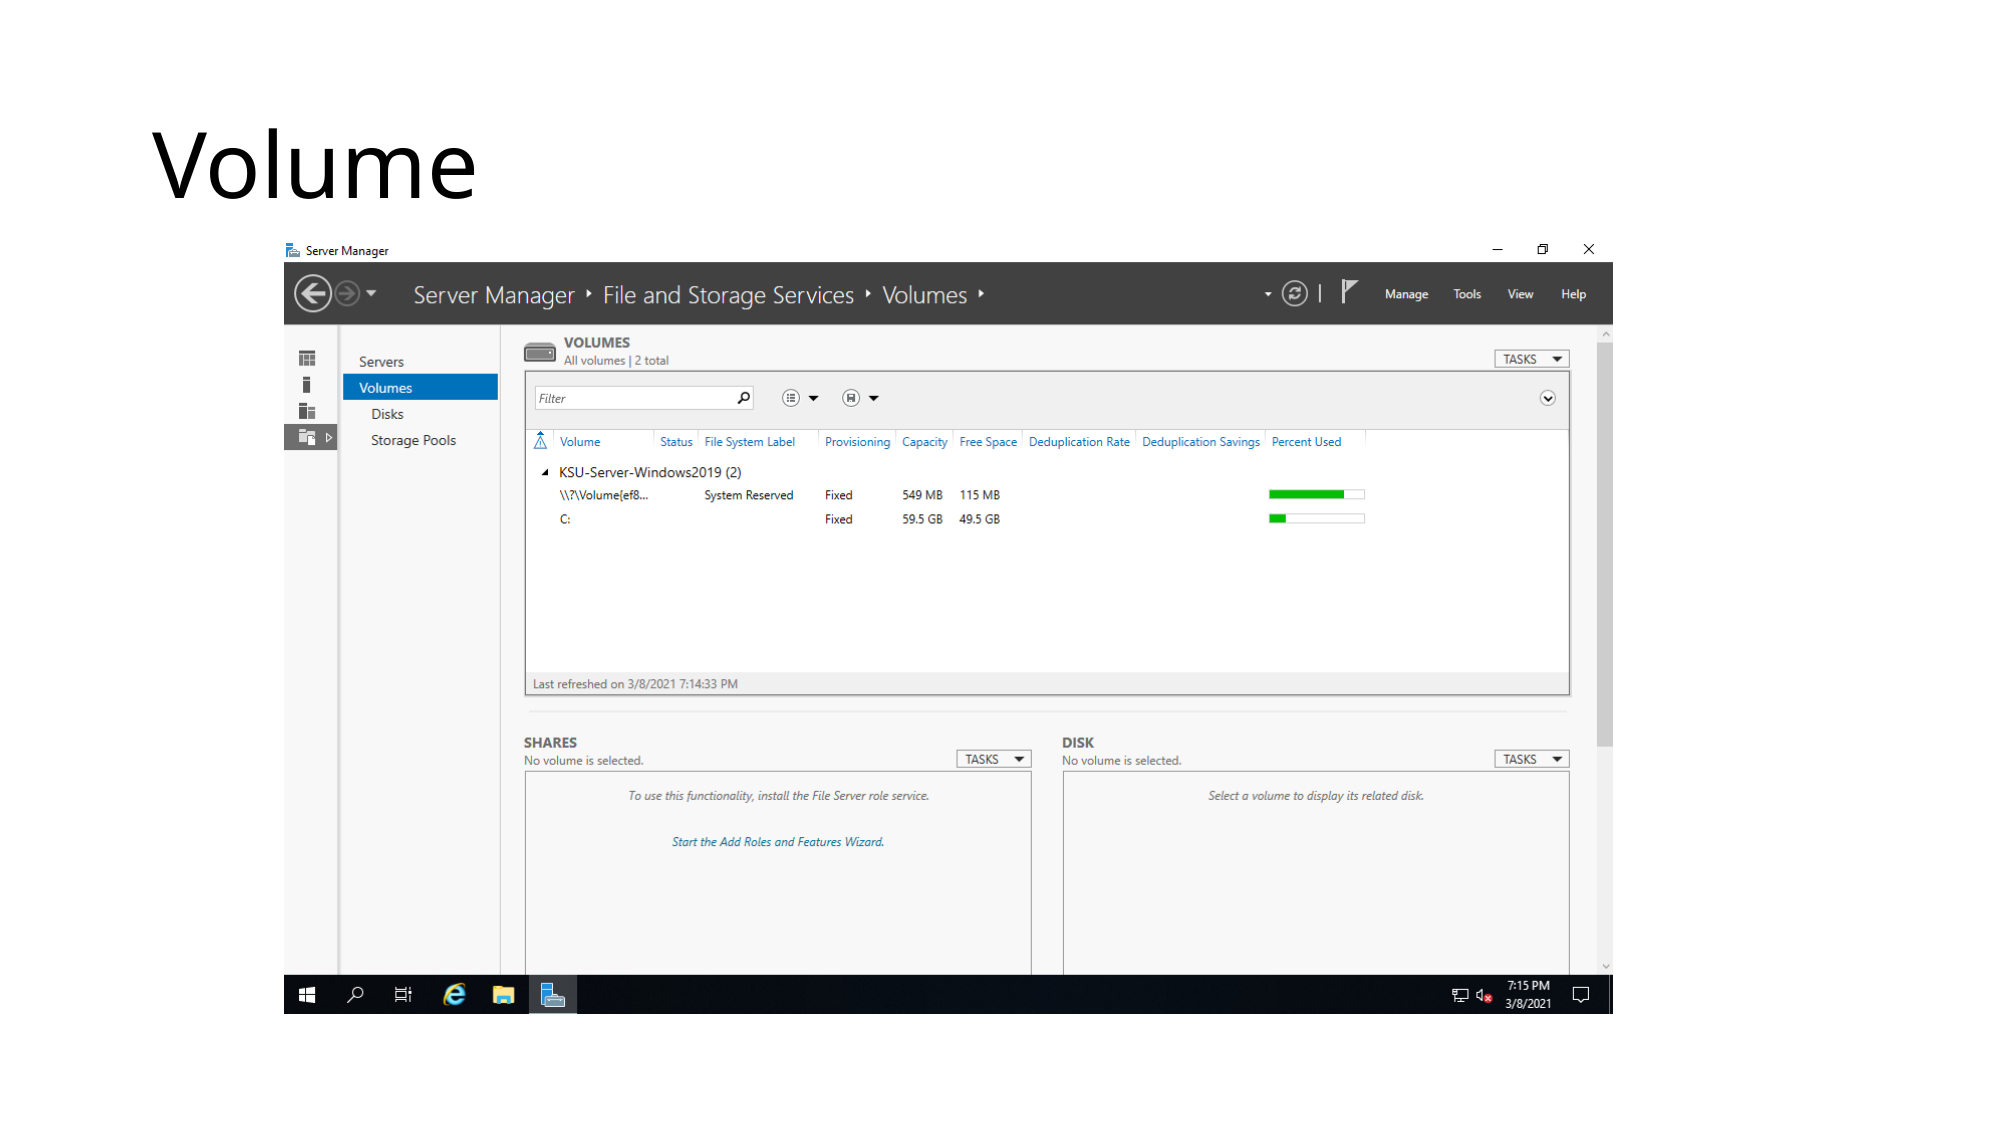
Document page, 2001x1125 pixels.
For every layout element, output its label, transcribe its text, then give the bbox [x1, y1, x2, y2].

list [284, 239, 1613, 1014]
title Volume [137, 59, 1863, 278]
